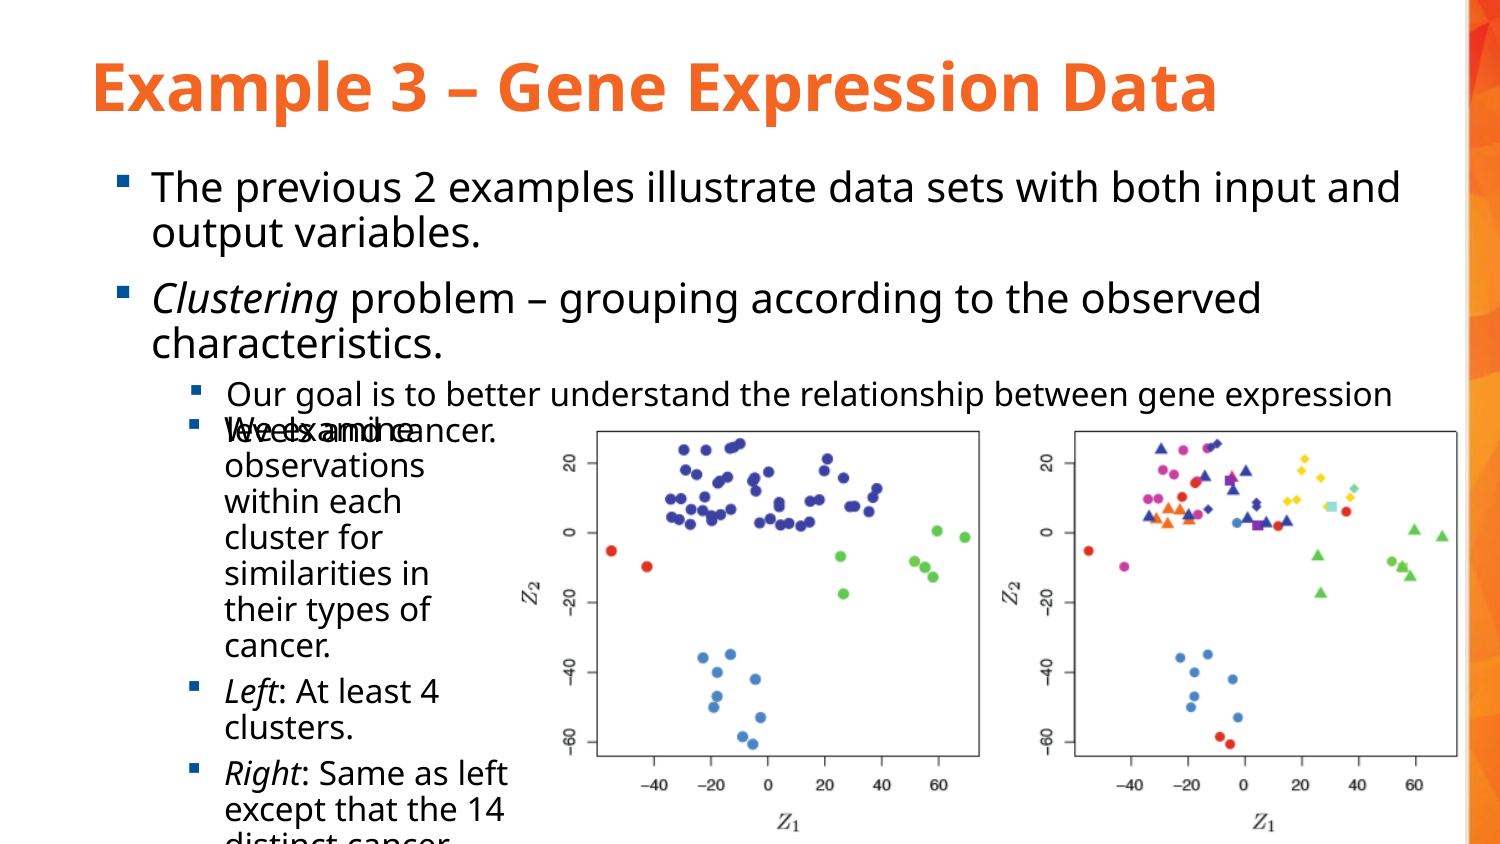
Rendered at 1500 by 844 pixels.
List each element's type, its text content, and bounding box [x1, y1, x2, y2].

subtitle Example 3 – Gene Expression Data [0, 37, 1461, 130]
picture [517, 0, 1500, 844]
list We examine observations within each cluster for similarities in their types of cancer. Left: At least 4 clusters. Right: Same as left except that the 14 distinct cancer types are shown. [96, 405, 528, 844]
list The previous 2 examples illustrate data sets with both input and output variables. Clustering problem – grouping according to the observed characteristics. Our goal is to better understand the relationship between gene expression levels and cancer. [98, 159, 1450, 416]
